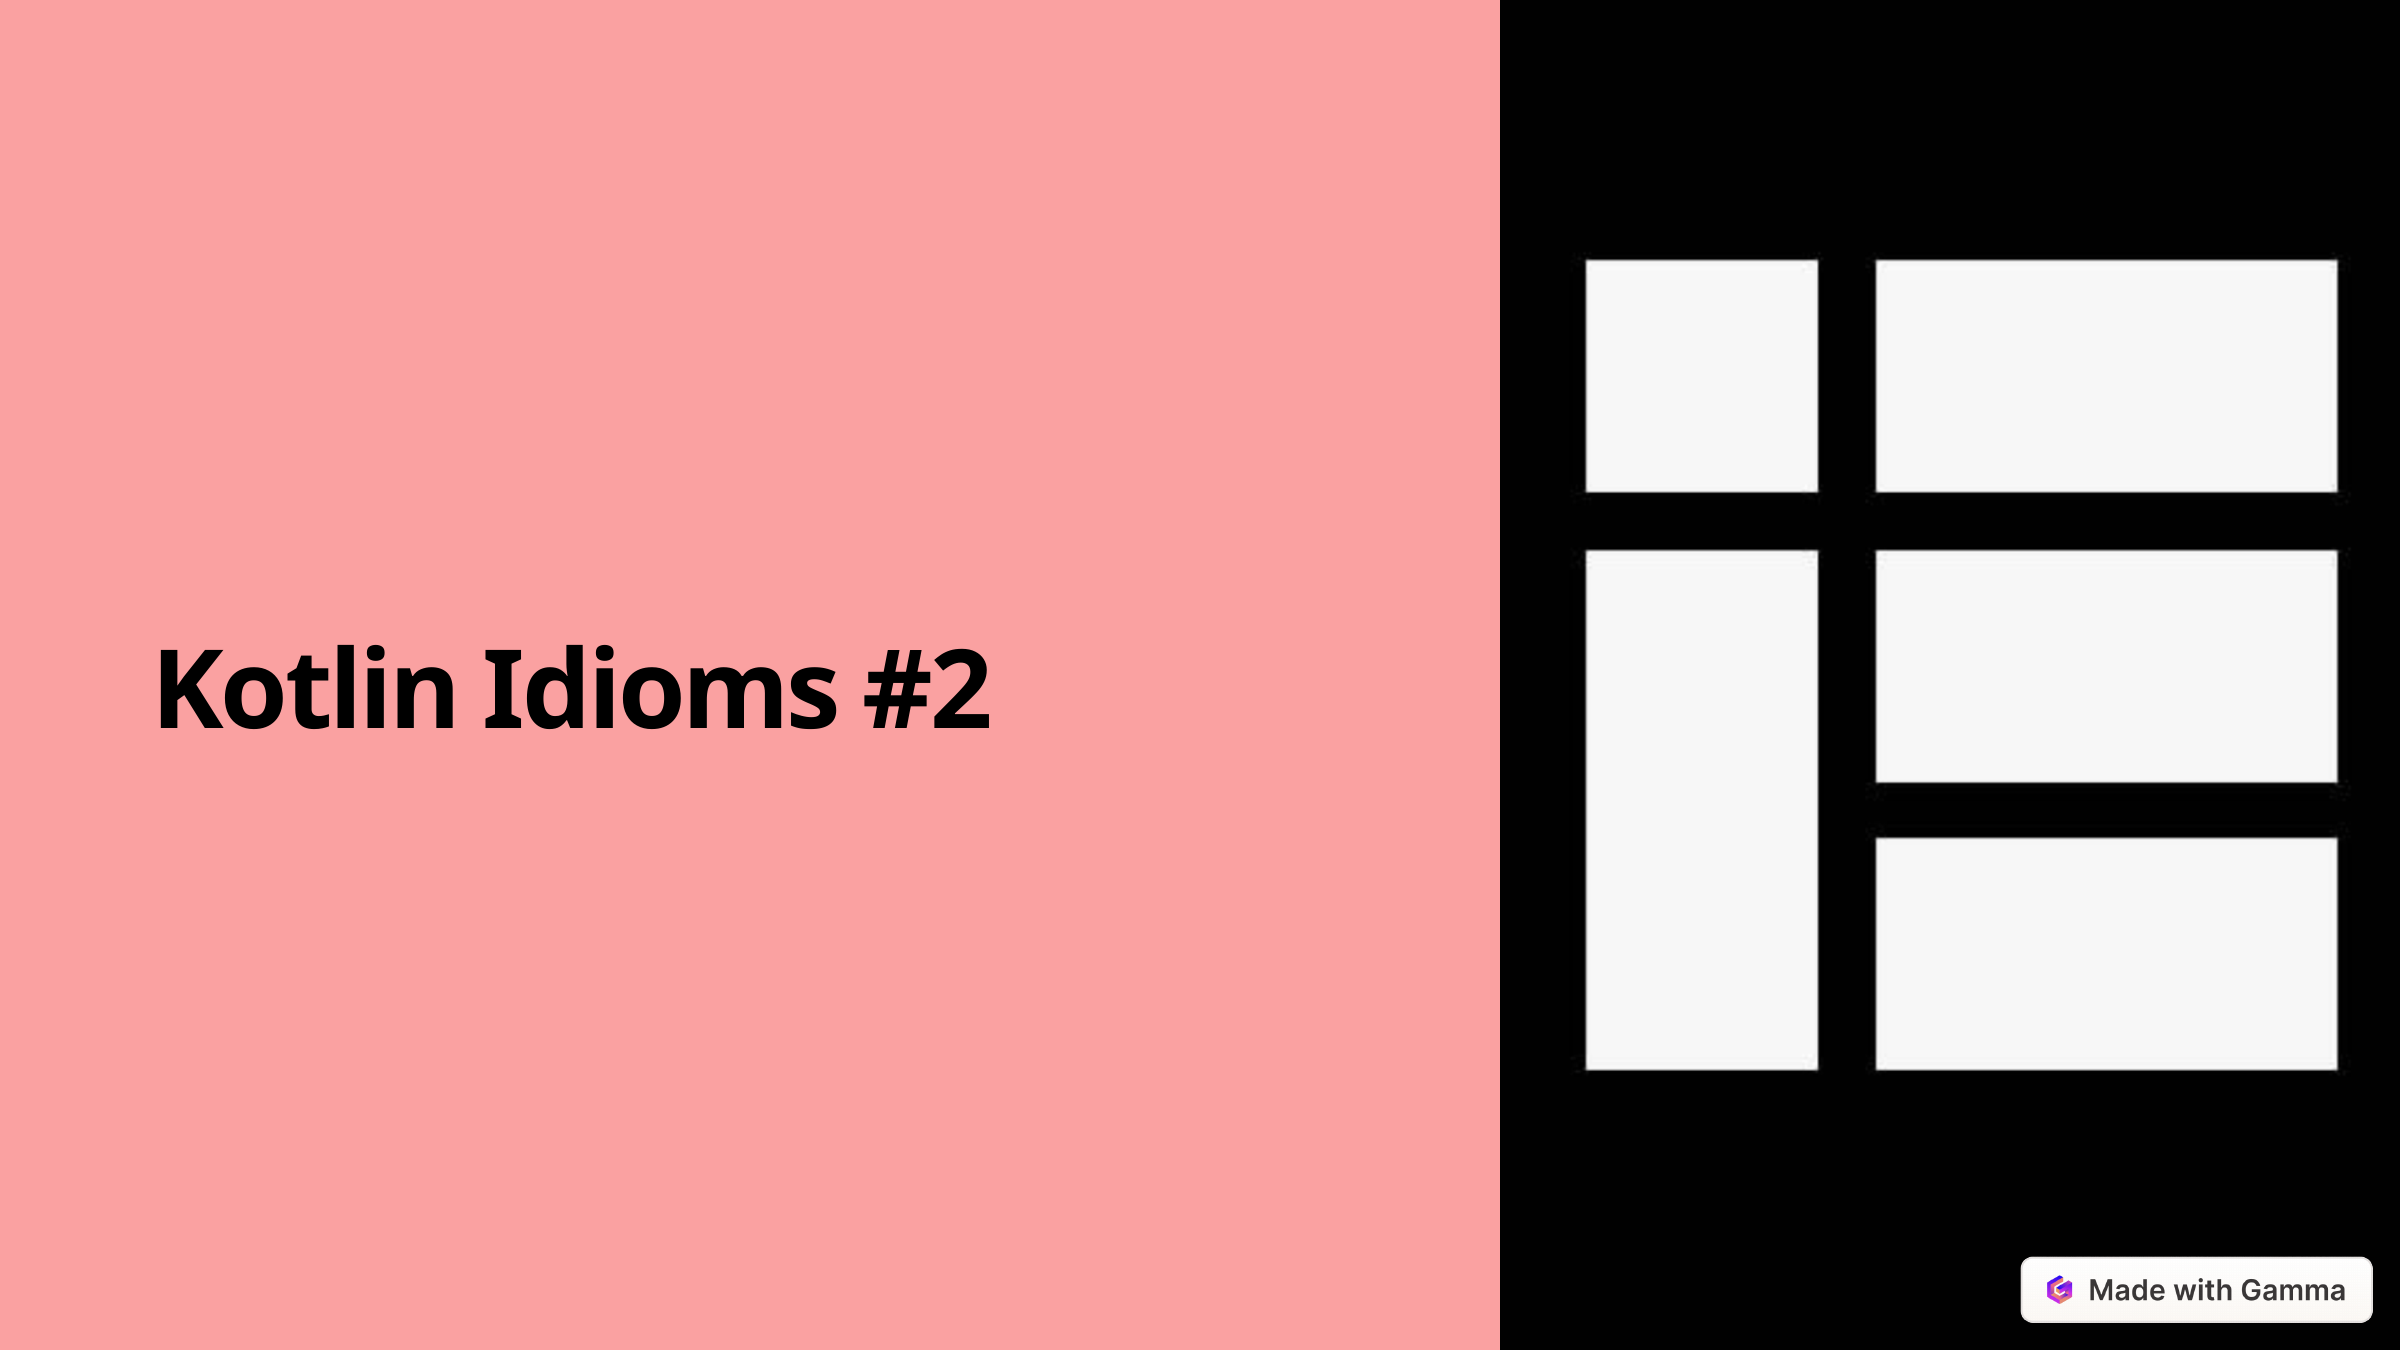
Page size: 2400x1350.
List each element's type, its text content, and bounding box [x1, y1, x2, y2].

picture [1499, 0, 2400, 1350]
text_box Kotlin Idioms #2 [136, 606, 1012, 744]
text_box [0, 0, 1499, 1350]
